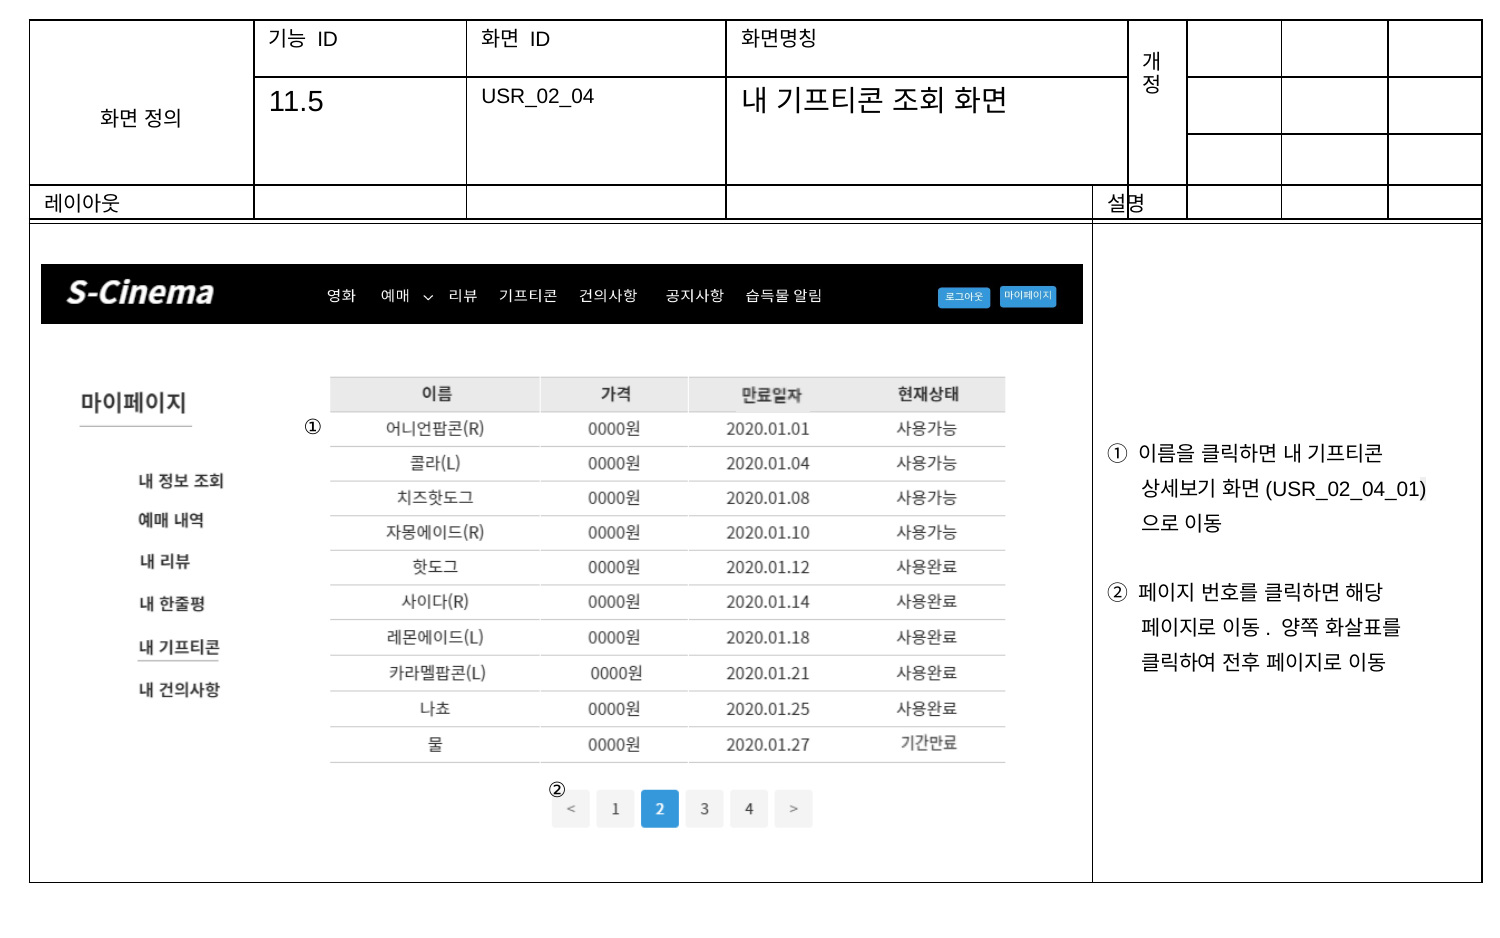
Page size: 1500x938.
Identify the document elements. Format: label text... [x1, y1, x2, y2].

table_cell 내 기프티콘 조회 화면 [727, 78, 1127, 184]
table_cell [1282, 78, 1387, 133]
table_header 화면명칭 [727, 21, 1127, 76]
table_cell [1389, 78, 1481, 133]
table_cell [1282, 135, 1387, 184]
table_header 화면 정의 [30, 21, 253, 184]
table_header 기능 ID [255, 21, 466, 76]
table_header 개정 [1129, 21, 1186, 184]
table_cell 11.5 [255, 78, 466, 184]
table_header 설명 [1093, 186, 1481, 223]
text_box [43, 333, 1081, 868]
table_cell ① 이름을 클릭하면 내 기프티콘 상세보기 화면(USR_02_04_01) 으로 이동 ② 페이지 번호를 클릭하면 해당 페이지로 이동. 양쪽 화살표를 클릭하여 전후 페이지로 이동 [1093, 224, 1481, 882]
picture [40, 264, 1084, 325]
table_header [1282, 21, 1387, 76]
table_header 화면 ID [467, 21, 725, 76]
table_cell [30, 224, 1092, 882]
table_cell USR_02_04 [467, 78, 725, 184]
table_cell [1389, 135, 1481, 184]
table_header [1389, 21, 1481, 76]
table_cell [1188, 135, 1281, 184]
table_cell [1188, 78, 1281, 133]
table_header 레이아웃 [30, 186, 1092, 223]
table_header [1188, 21, 1281, 76]
